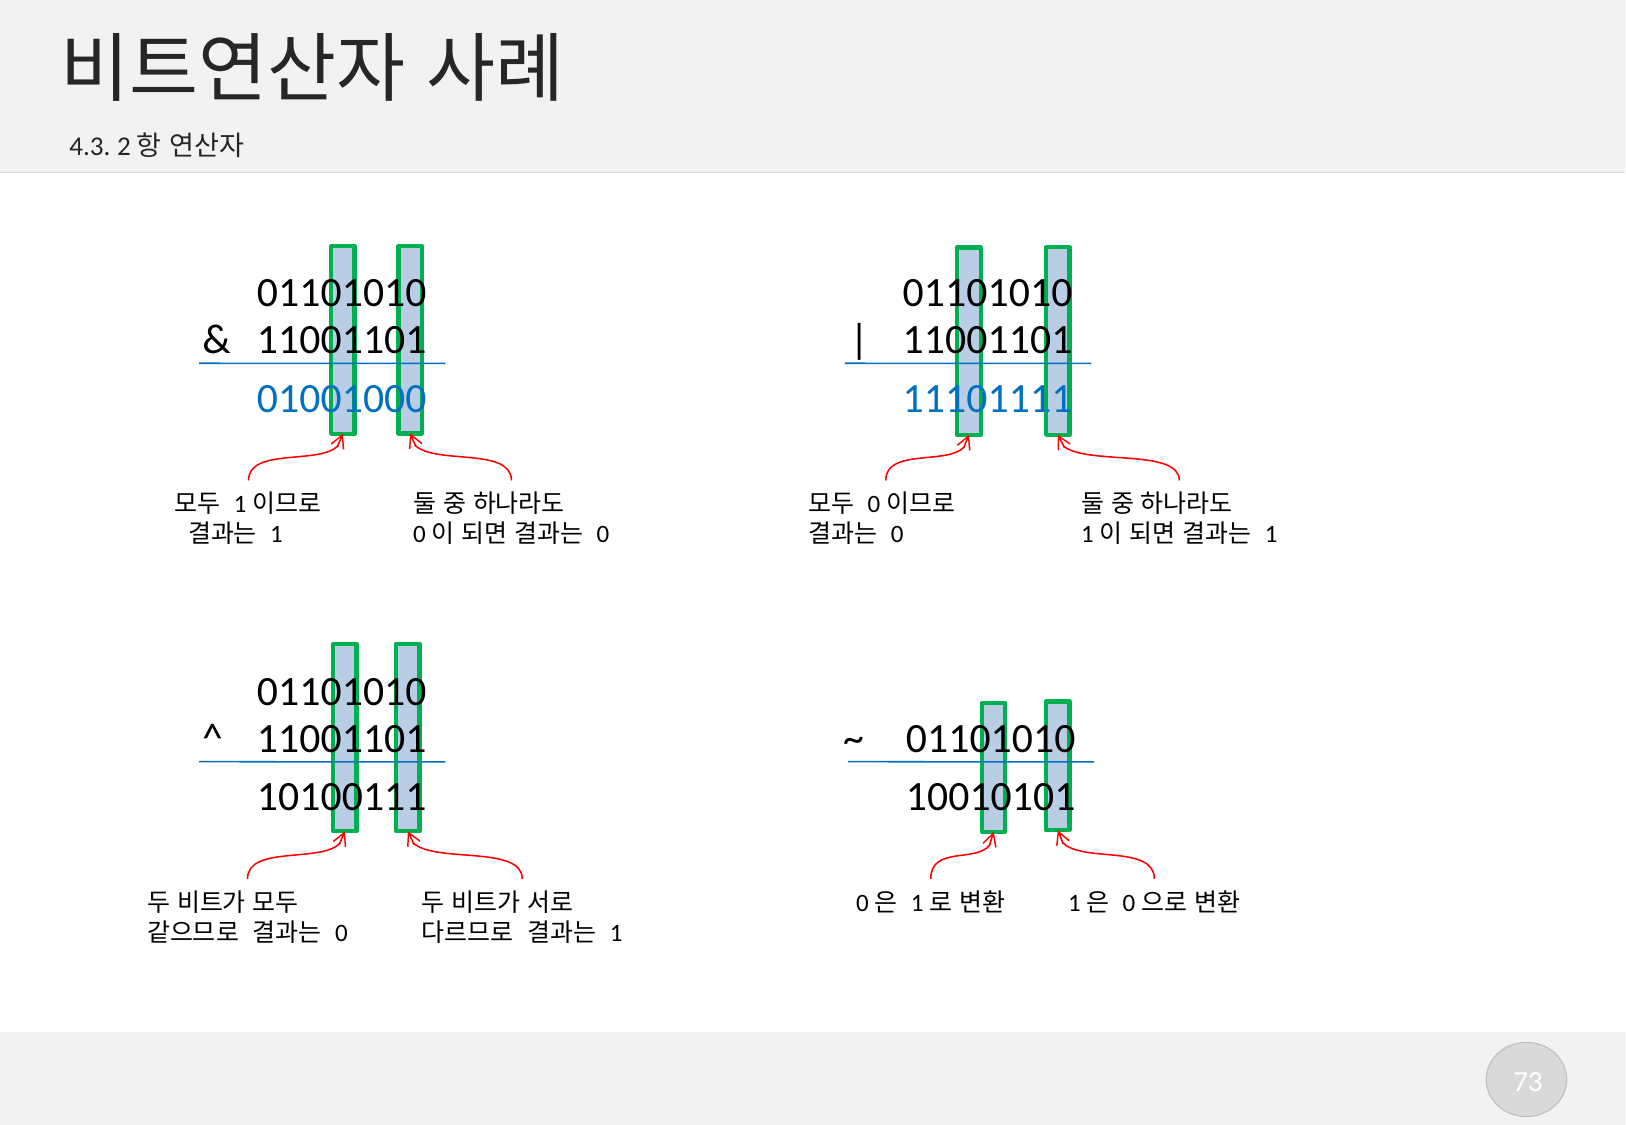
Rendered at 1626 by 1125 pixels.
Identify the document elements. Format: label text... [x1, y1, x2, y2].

text_box 01101010 [242, 656, 442, 703]
text_box 0은 1로 변환 [841, 878, 1021, 924]
text_box [394, 827, 422, 833]
text_box 둘 중 하나라도 0이 되면 결과는 0 [398, 480, 625, 555]
text_box 모두 1이므로 결과는 1 [160, 480, 337, 555]
text_box 01101010 [891, 703, 1091, 761]
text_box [441, 797, 490, 913]
text_box 11001101 [887, 304, 1088, 362]
text_box [1044, 699, 1072, 703]
text_box [331, 827, 359, 833]
title 비트연산자 사례 [60, 19, 1568, 111]
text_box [938, 823, 986, 888]
text_box [1044, 827, 1072, 832]
text_box 01101010 [887, 257, 1088, 304]
text_box [991, 827, 1007, 834]
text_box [904, 415, 951, 500]
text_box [1095, 396, 1142, 519]
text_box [437, 406, 485, 508]
text_box 11001101 [246, 304, 442, 362]
text_box 01001000 [242, 371, 442, 429]
text_box 1은 0으로 변환 [1053, 878, 1256, 924]
text_box ~ [828, 703, 879, 768]
text_box 모두 0이므로 결과는 0 [794, 480, 978, 555]
text_box ^ [187, 703, 238, 768]
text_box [272, 409, 320, 505]
text_box 10010101 [891, 769, 1091, 827]
text_box 01101010 [242, 257, 442, 304]
text_box [329, 429, 357, 436]
text_box [1044, 429, 1072, 437]
text_box [955, 245, 983, 257]
text_box [1044, 245, 1072, 257]
text_box & [187, 304, 246, 370]
text_box [331, 642, 359, 656]
text_box 10100111 [242, 769, 442, 827]
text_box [1081, 806, 1131, 904]
text_box | [834, 304, 884, 370]
text_box 11101111 [887, 371, 1088, 429]
text_box [329, 244, 357, 257]
text_box [396, 244, 424, 257]
text_box 11001101 [242, 703, 442, 761]
text_box 두 비트가 서로 다르므로 결과는 1 [407, 878, 638, 954]
text_box [396, 429, 424, 436]
text_box [394, 642, 422, 656]
list 4.3. 2항 연산자 [57, 117, 1568, 169]
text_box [272, 806, 321, 904]
text_box 두 비트가 모두 같으므로 결과는 0 [132, 878, 363, 954]
text_box 둘 중 하나라도 1이 되면 결과는 1 [1066, 480, 1293, 555]
text_box [955, 429, 983, 437]
